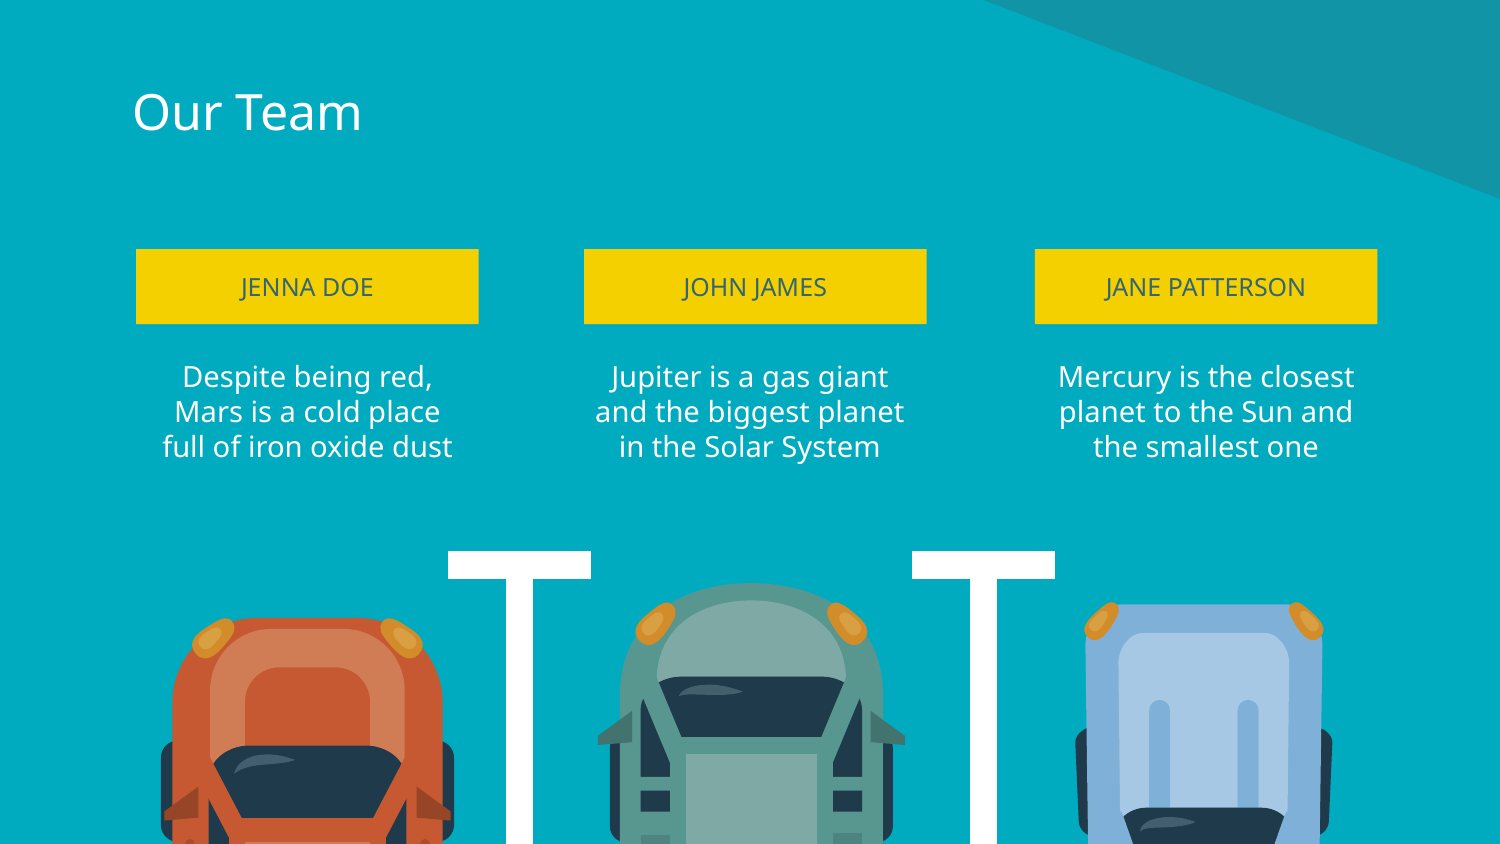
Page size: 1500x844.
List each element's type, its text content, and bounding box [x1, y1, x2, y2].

subtitle Jupiter is a gas giant and the biggest planet in the Solar System [579, 360, 921, 461]
subtitle JOHN JAMES [584, 249, 927, 325]
subtitle Mercury is the closest planet to the Sun and the smallest one [1035, 360, 1378, 461]
subtitle JENNA DOE [136, 249, 479, 325]
subtitle JANE PATTERSON [1034, 249, 1378, 325]
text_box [118, 550, 1385, 844]
subtitle Despite being red, Mars is a cold place full of iron oxide dust [136, 360, 479, 461]
title Our Team [116, 63, 1383, 158]
